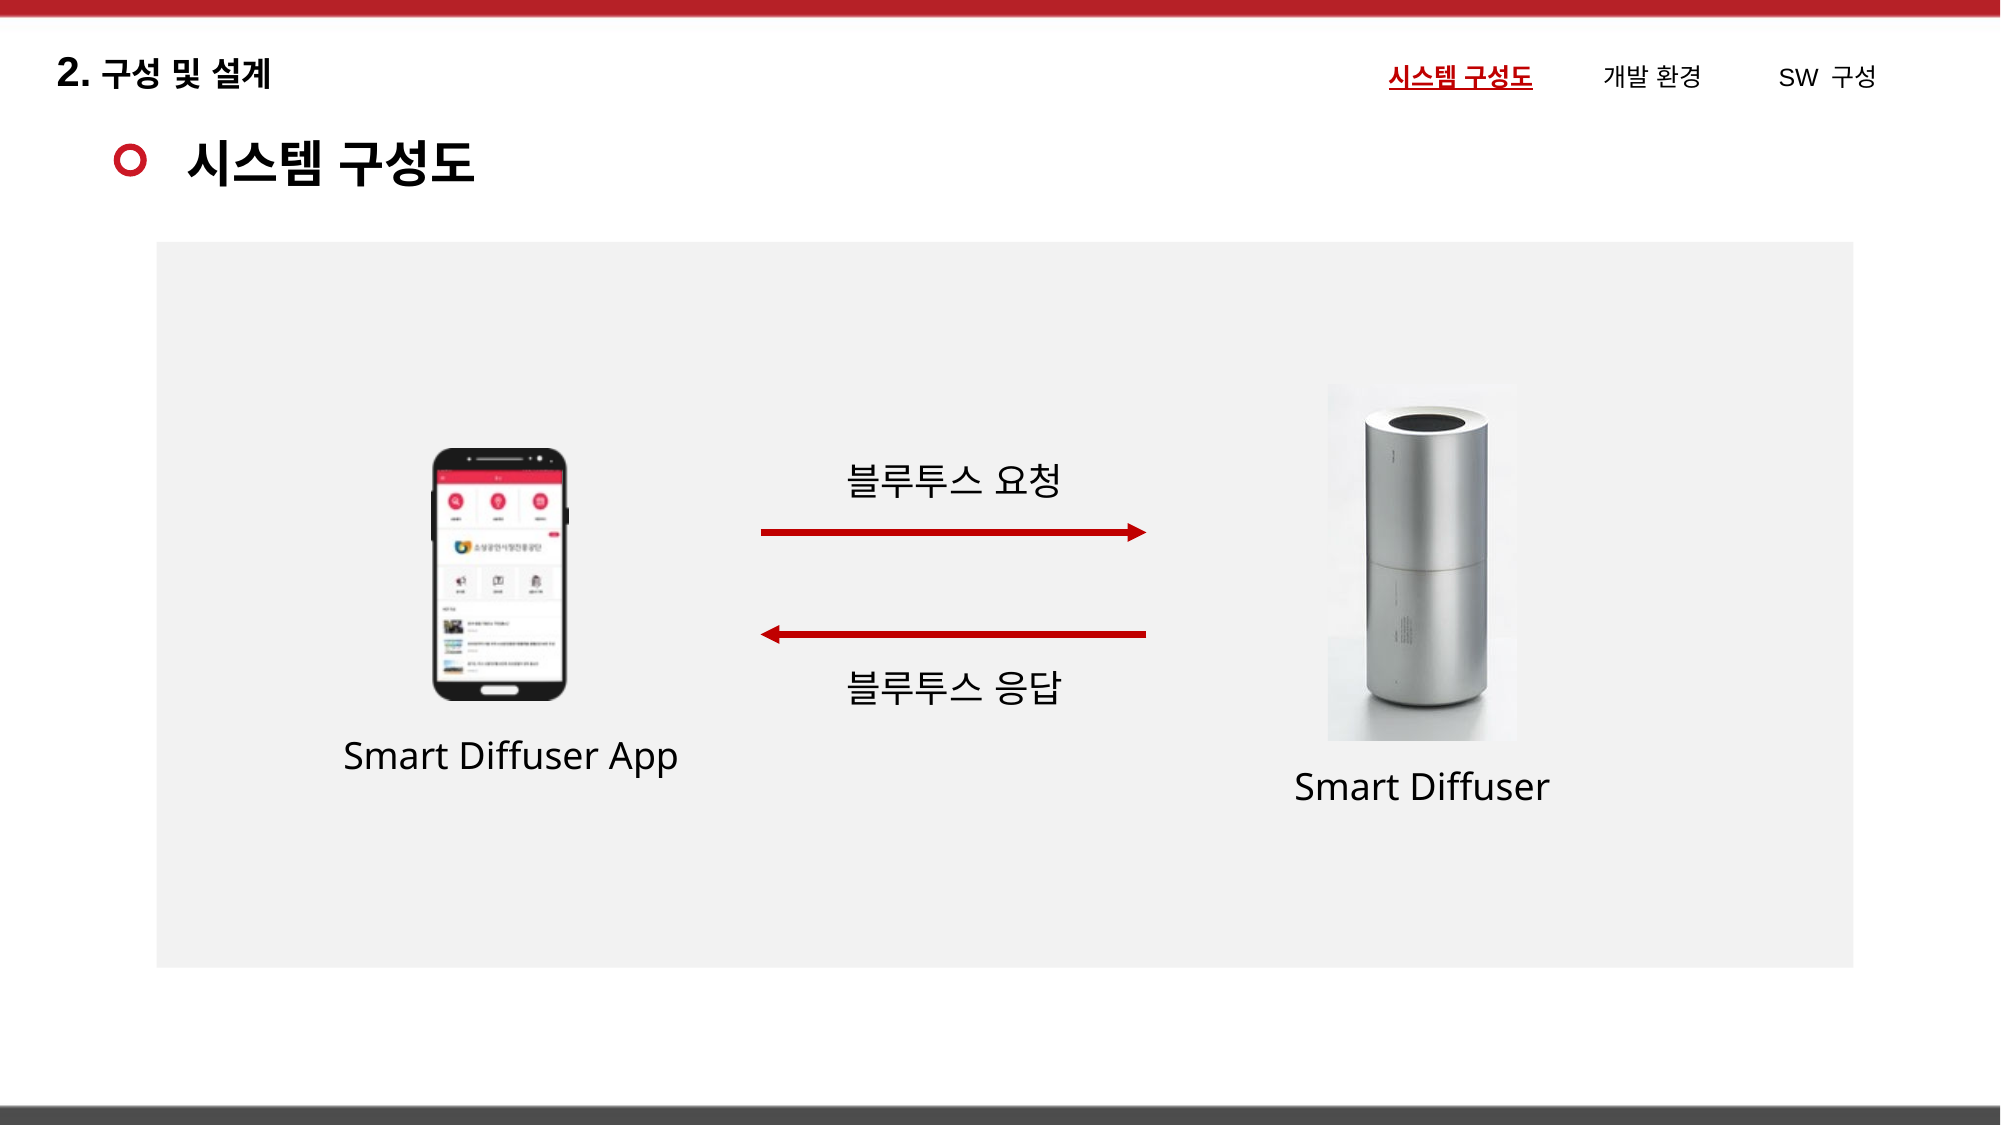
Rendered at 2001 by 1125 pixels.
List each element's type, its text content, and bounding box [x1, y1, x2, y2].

text_box 시스템 구성도 개발 환경 SW 구성 [1373, 53, 2000, 99]
text_box 2.구성 및 설계 [41, 37, 536, 103]
text_box 블루투스 응답 [831, 657, 1079, 718]
text_box 시스템 구성도 [172, 125, 492, 201]
picture [0, 0, 2001, 1125]
text_box 블루투스 요청 [831, 450, 1079, 511]
text_box Smart Diffuser [1279, 755, 1566, 815]
text_box [115, 145, 145, 175]
text_box [156, 241, 1854, 969]
text_box Smart Diffuser App [328, 724, 695, 785]
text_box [431, 448, 569, 701]
